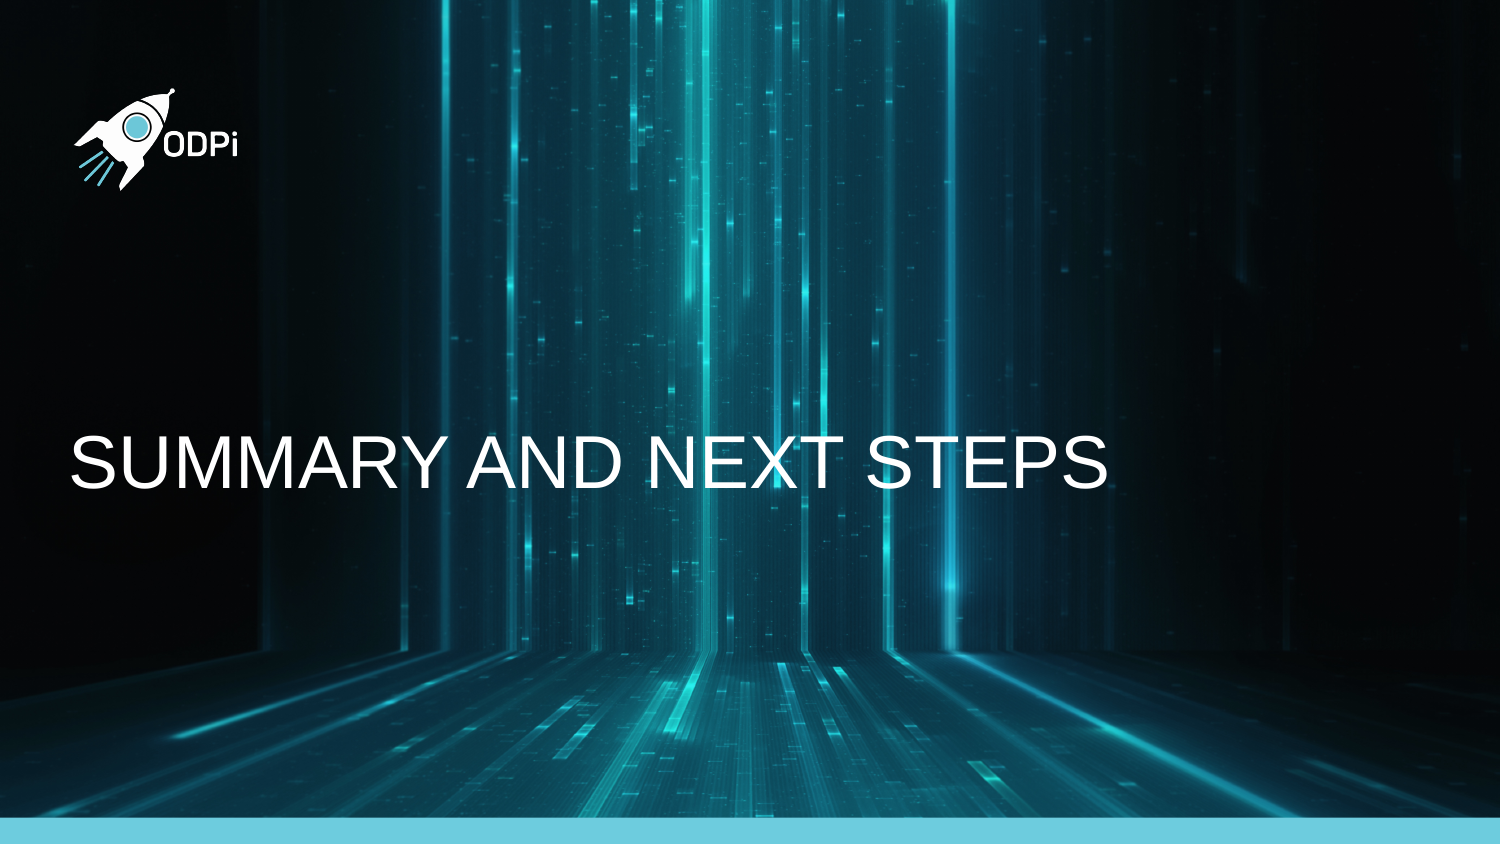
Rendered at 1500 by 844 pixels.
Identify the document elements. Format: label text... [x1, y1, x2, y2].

title Summary and next steps [53, 307, 1364, 519]
picture [0, 0, 1500, 817]
